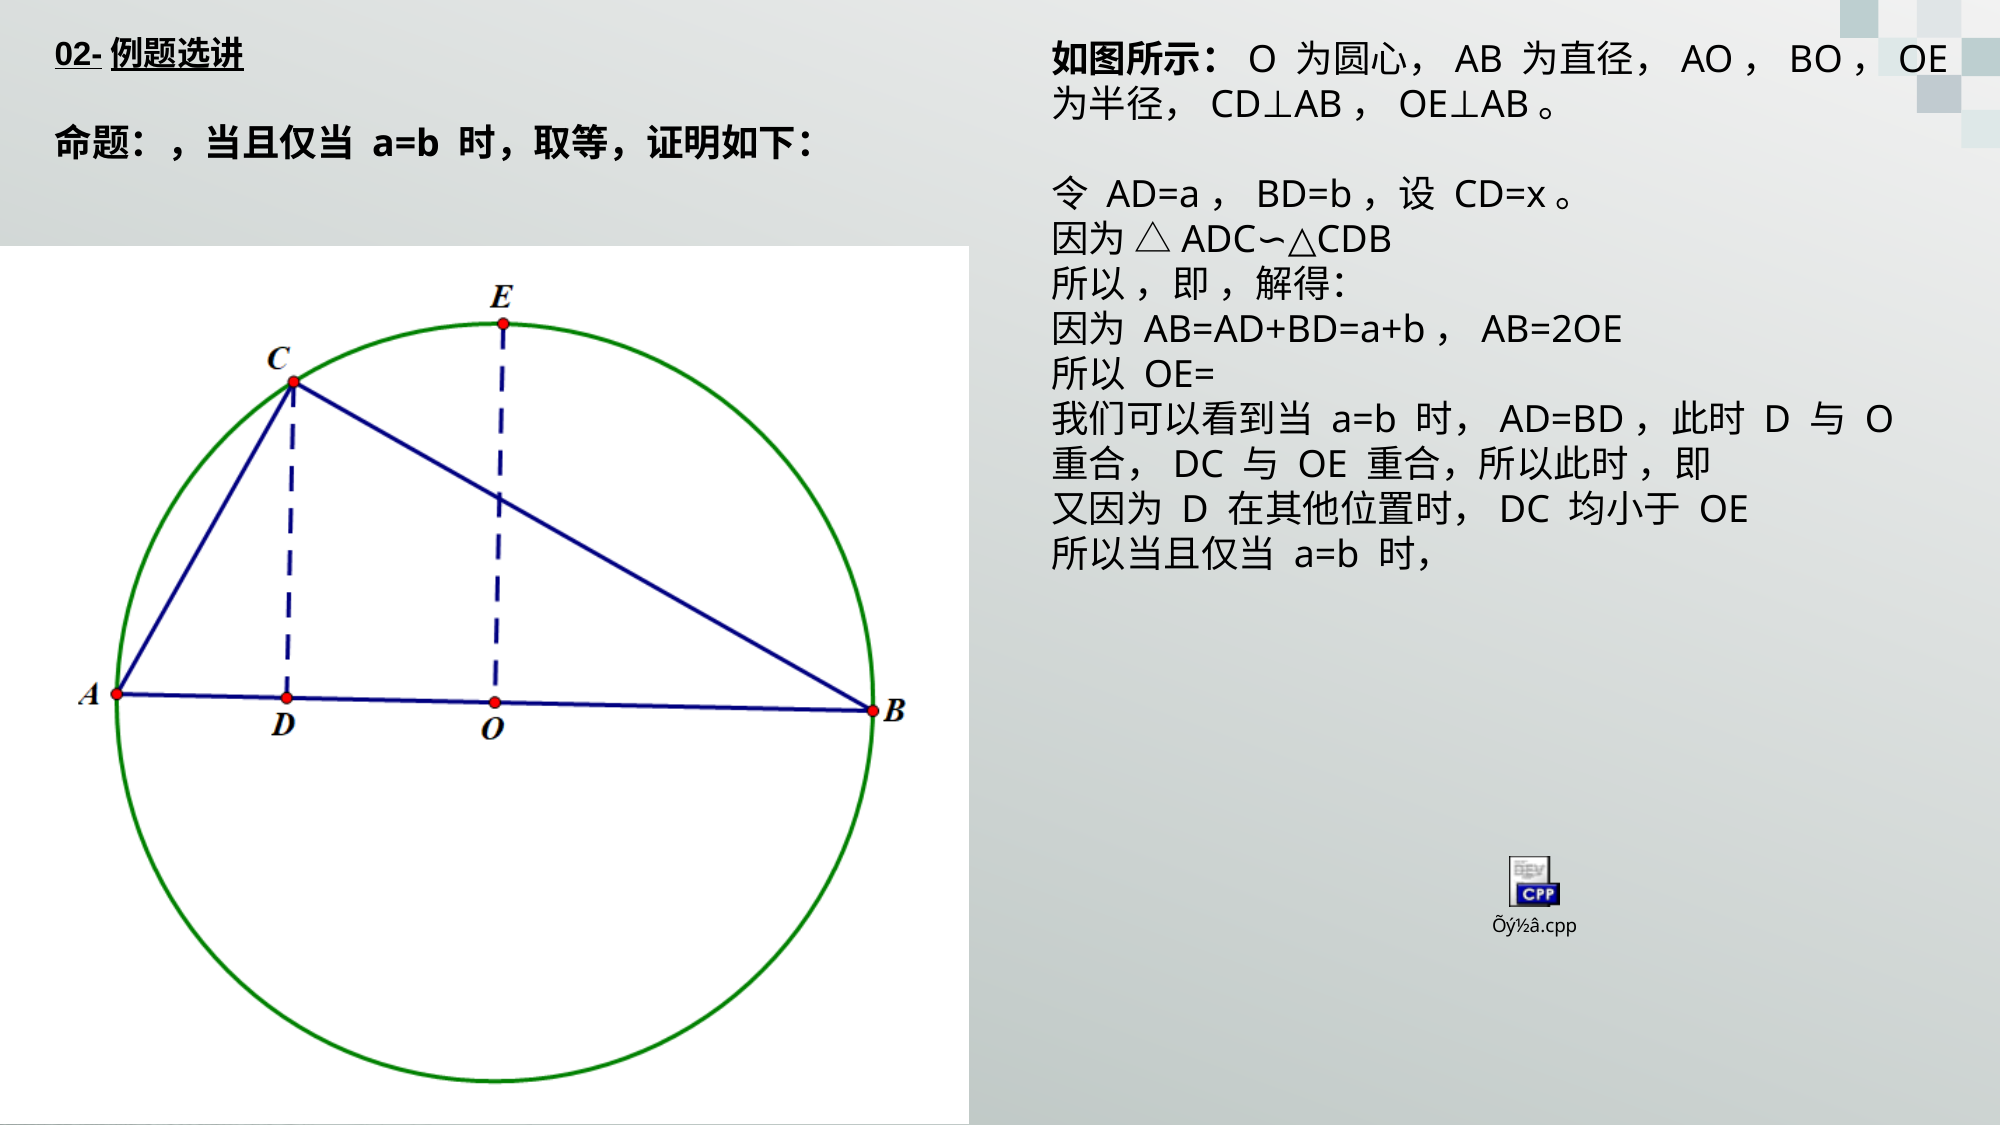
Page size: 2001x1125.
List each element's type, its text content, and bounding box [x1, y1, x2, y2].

text_box 02-例题选讲 [39, 24, 461, 80]
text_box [1454, 855, 1614, 966]
picture [0, 246, 969, 1125]
